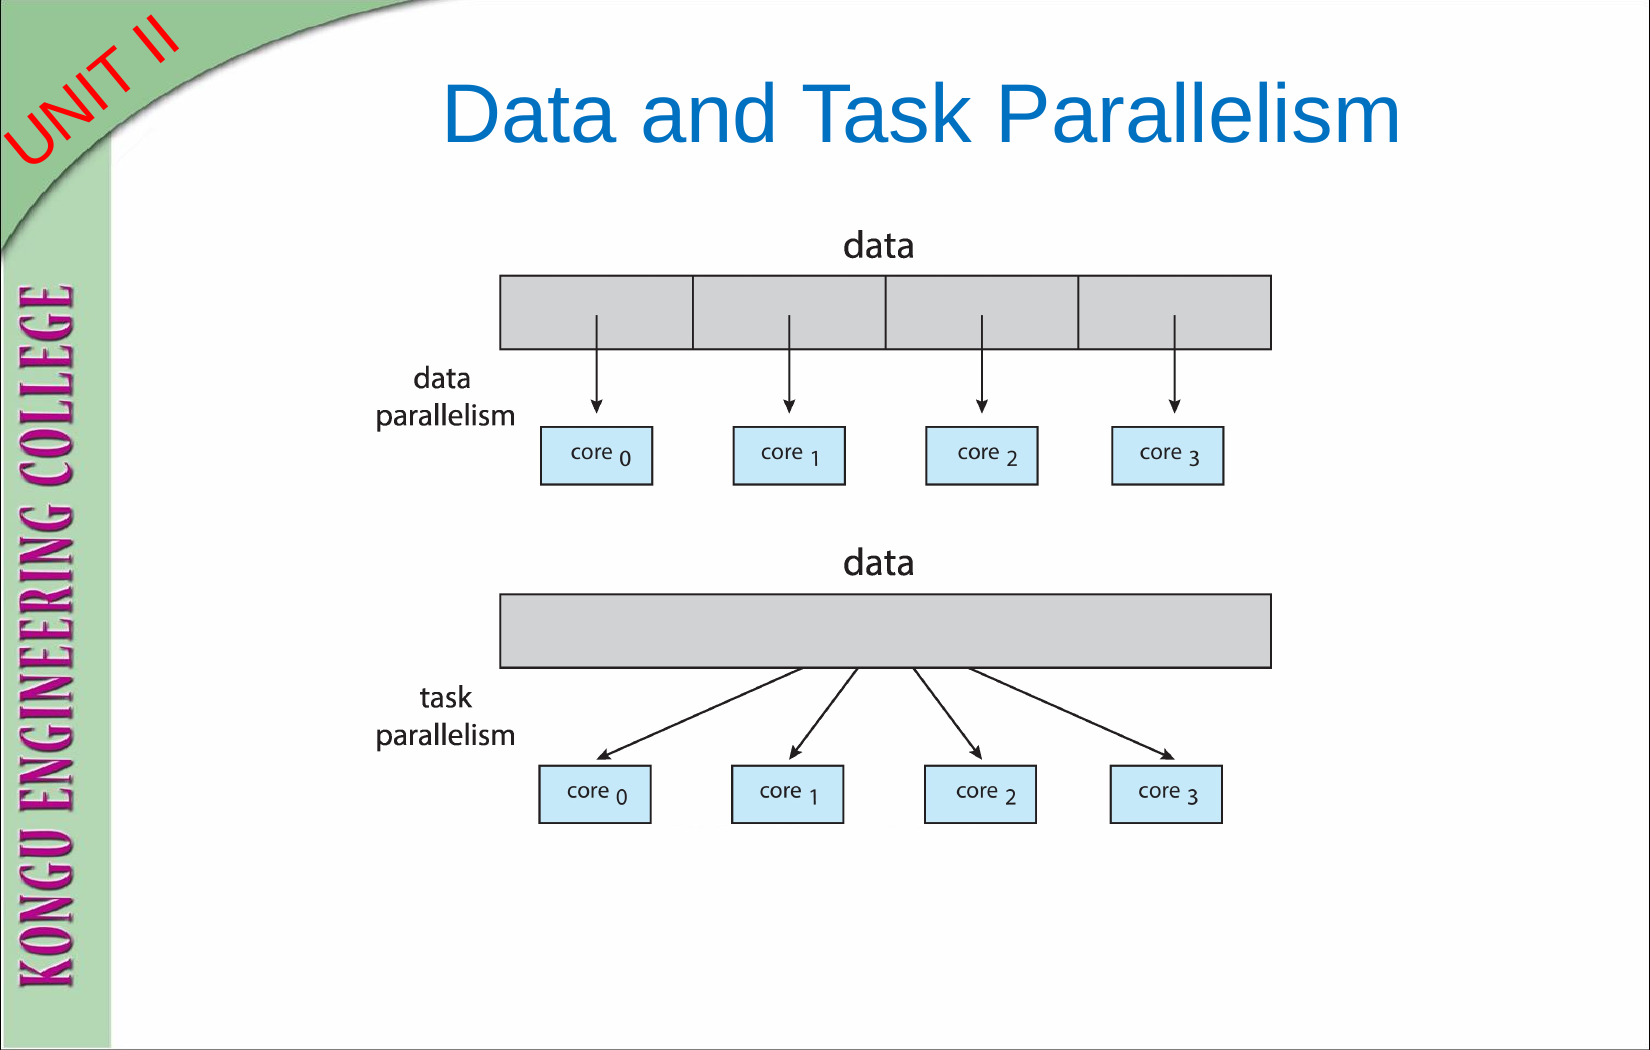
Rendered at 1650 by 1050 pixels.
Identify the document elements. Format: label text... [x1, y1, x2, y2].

picture [0, 0, 1650, 1050]
title Data and Task Parallelism [172, 0, 1650, 160]
